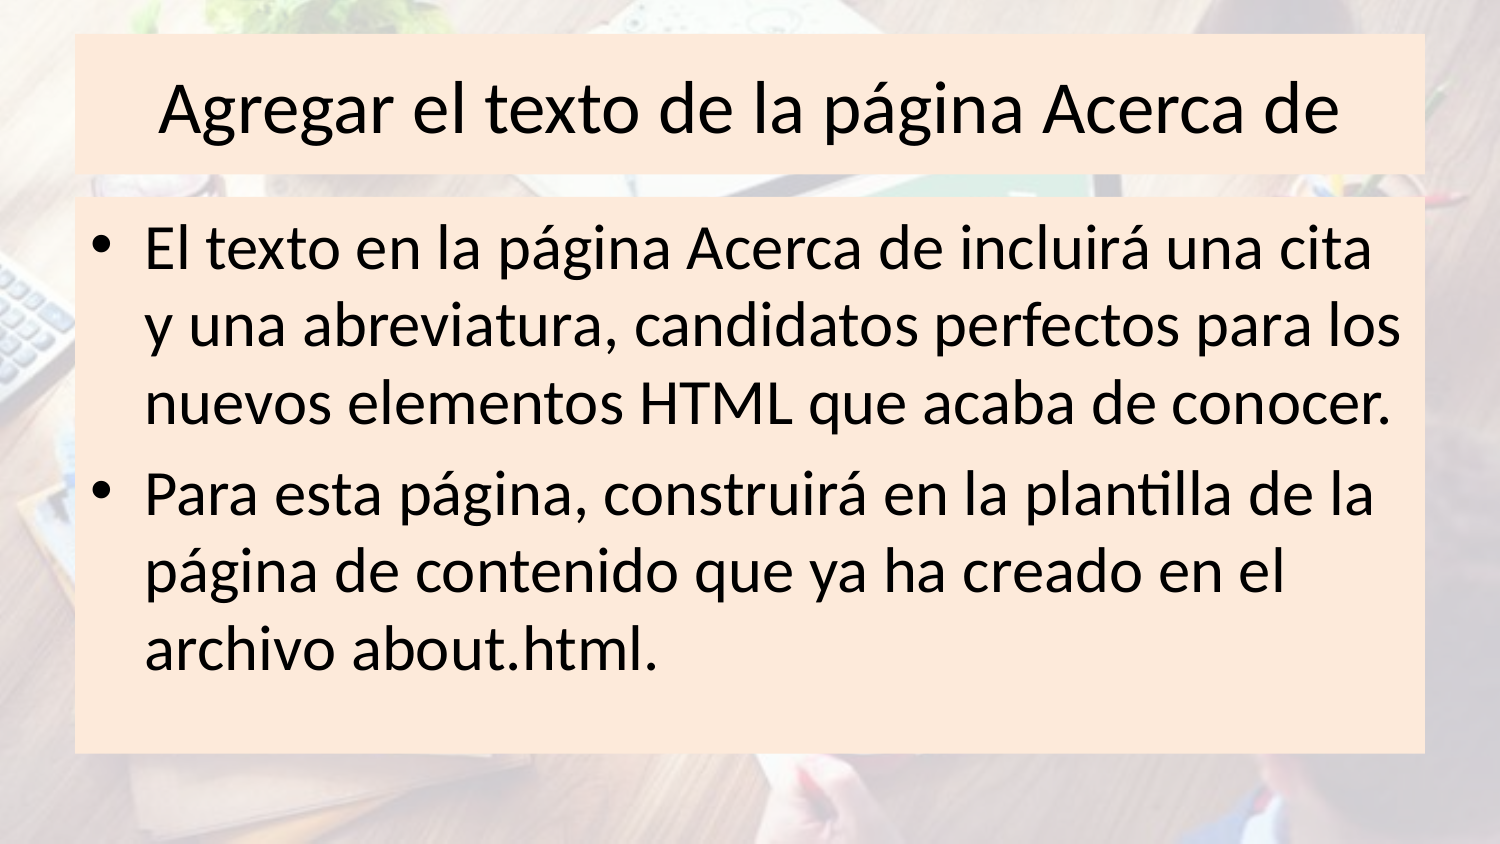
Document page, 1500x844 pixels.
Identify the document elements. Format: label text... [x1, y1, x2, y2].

title Agregar el texto de la página Acerca de [75, 33, 1425, 175]
list El texto en la página Acerca de incluirá una cita y una abreviatura, candidatos perfectos para los nuevos elementos HTML que acaba de conocer. Para esta página, construirá en la plantilla de la página de contenido que ya ha creado en el archivo about.html. [75, 196, 1425, 754]
